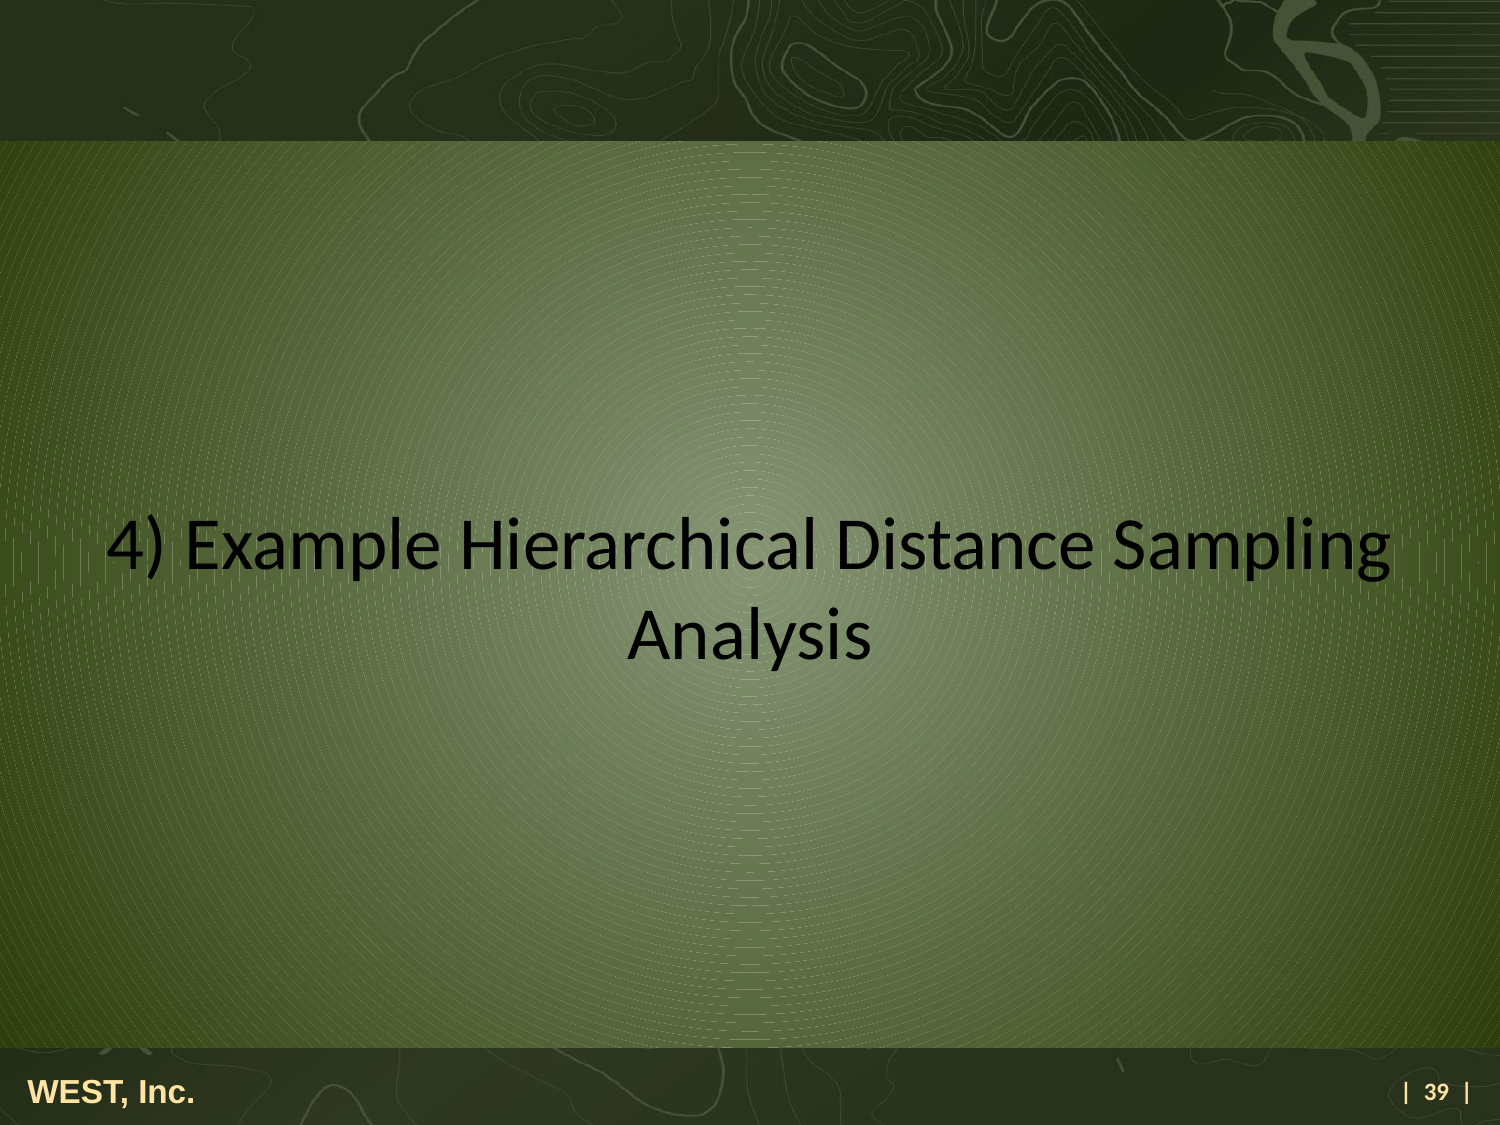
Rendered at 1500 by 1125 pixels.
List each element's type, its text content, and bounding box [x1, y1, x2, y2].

picture [0, 1048, 1500, 1125]
picture [0, 0, 1500, 141]
text_box 4) Example Hierarchical Distance Sampling Analysis [0, 487, 1500, 683]
